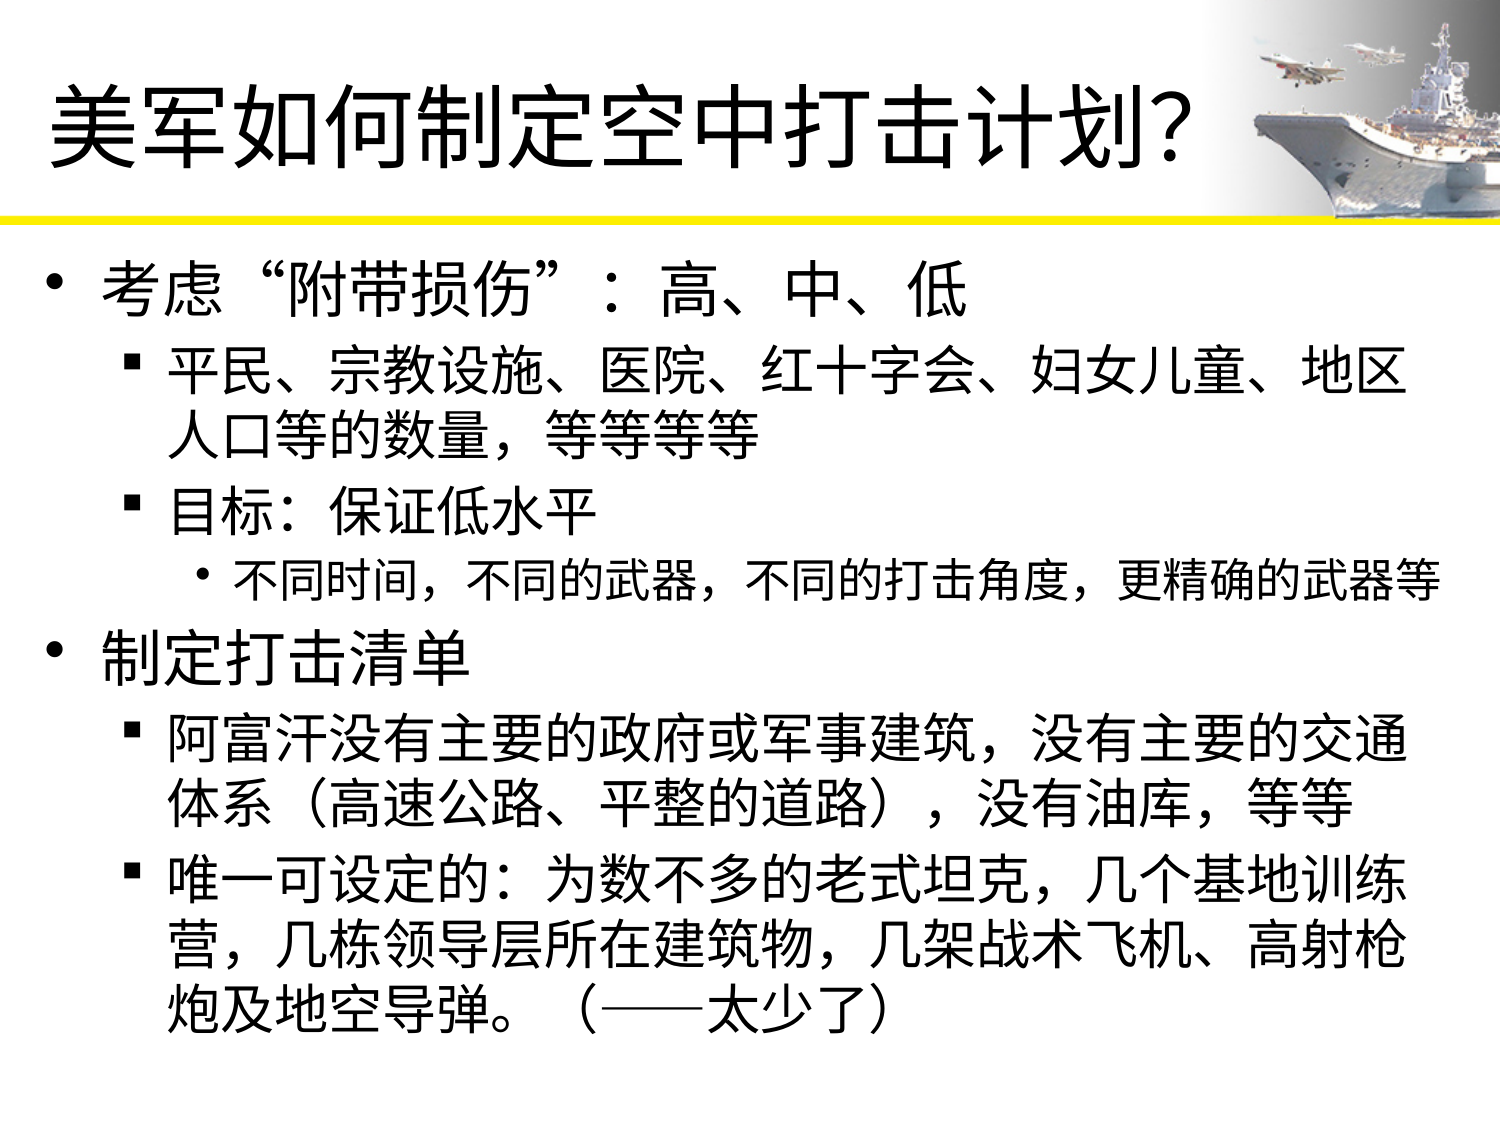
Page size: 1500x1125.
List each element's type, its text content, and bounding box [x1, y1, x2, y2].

picture [0, 0, 1500, 225]
list 考虑“附带损伤”：高、中、低 平民、宗教设施、医院、红十字会、妇女儿童、地区人口等的数量，等等等等 目标：保证低水平 不同时间，不同的武器，不同的打击角度，更精确的武器等 制定打击清单 阿富汗没有主要的政府或军事建筑，没有主要的交通体系（高速公路、平整的道路），没有油库，等等 唯一可设定的：为数不多的老式坦克，几个基地训练营，几栋领导层所在建筑物，几架战术飞机、高射枪炮及地空导弹。（——太少了） [29, 243, 1460, 1083]
title 美军如何制定空中打击计划？ [29, 30, 1259, 219]
